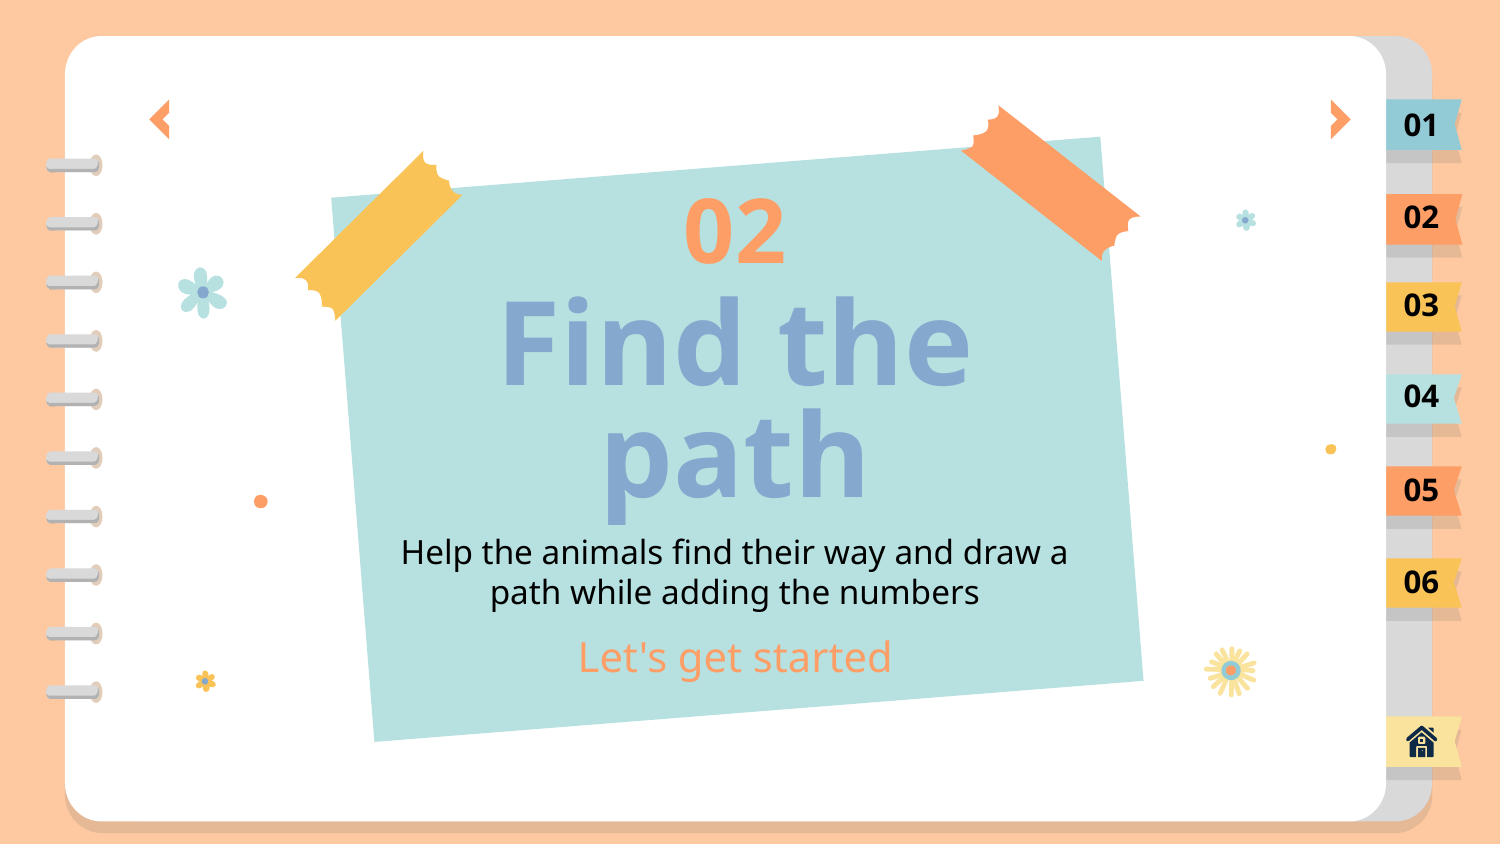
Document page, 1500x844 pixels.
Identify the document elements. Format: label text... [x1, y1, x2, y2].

text_box 05 [1380, 464, 1463, 520]
text_box Let's get started [538, 615, 933, 681]
title 02 [650, 184, 820, 292]
text_box 06 [1380, 557, 1463, 612]
text_box 02 [1380, 192, 1463, 247]
text_box [1330, 99, 1351, 140]
text_box 01 [1380, 99, 1463, 155]
text_box [960, 105, 1141, 261]
text_box [149, 99, 170, 140]
subtitle Help the animals find their way and draw a path while adding the numbers [366, 515, 1104, 624]
text_box [340, 147, 1144, 742]
text_box [331, 193, 379, 238]
text_box [1389, 717, 1463, 766]
text_box [1045, 136, 1105, 187]
text_box 04 [1380, 371, 1463, 427]
title Find the path [409, 353, 1061, 462]
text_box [1405, 725, 1438, 758]
text_box 03 [1380, 280, 1463, 336]
text_box [294, 150, 463, 321]
